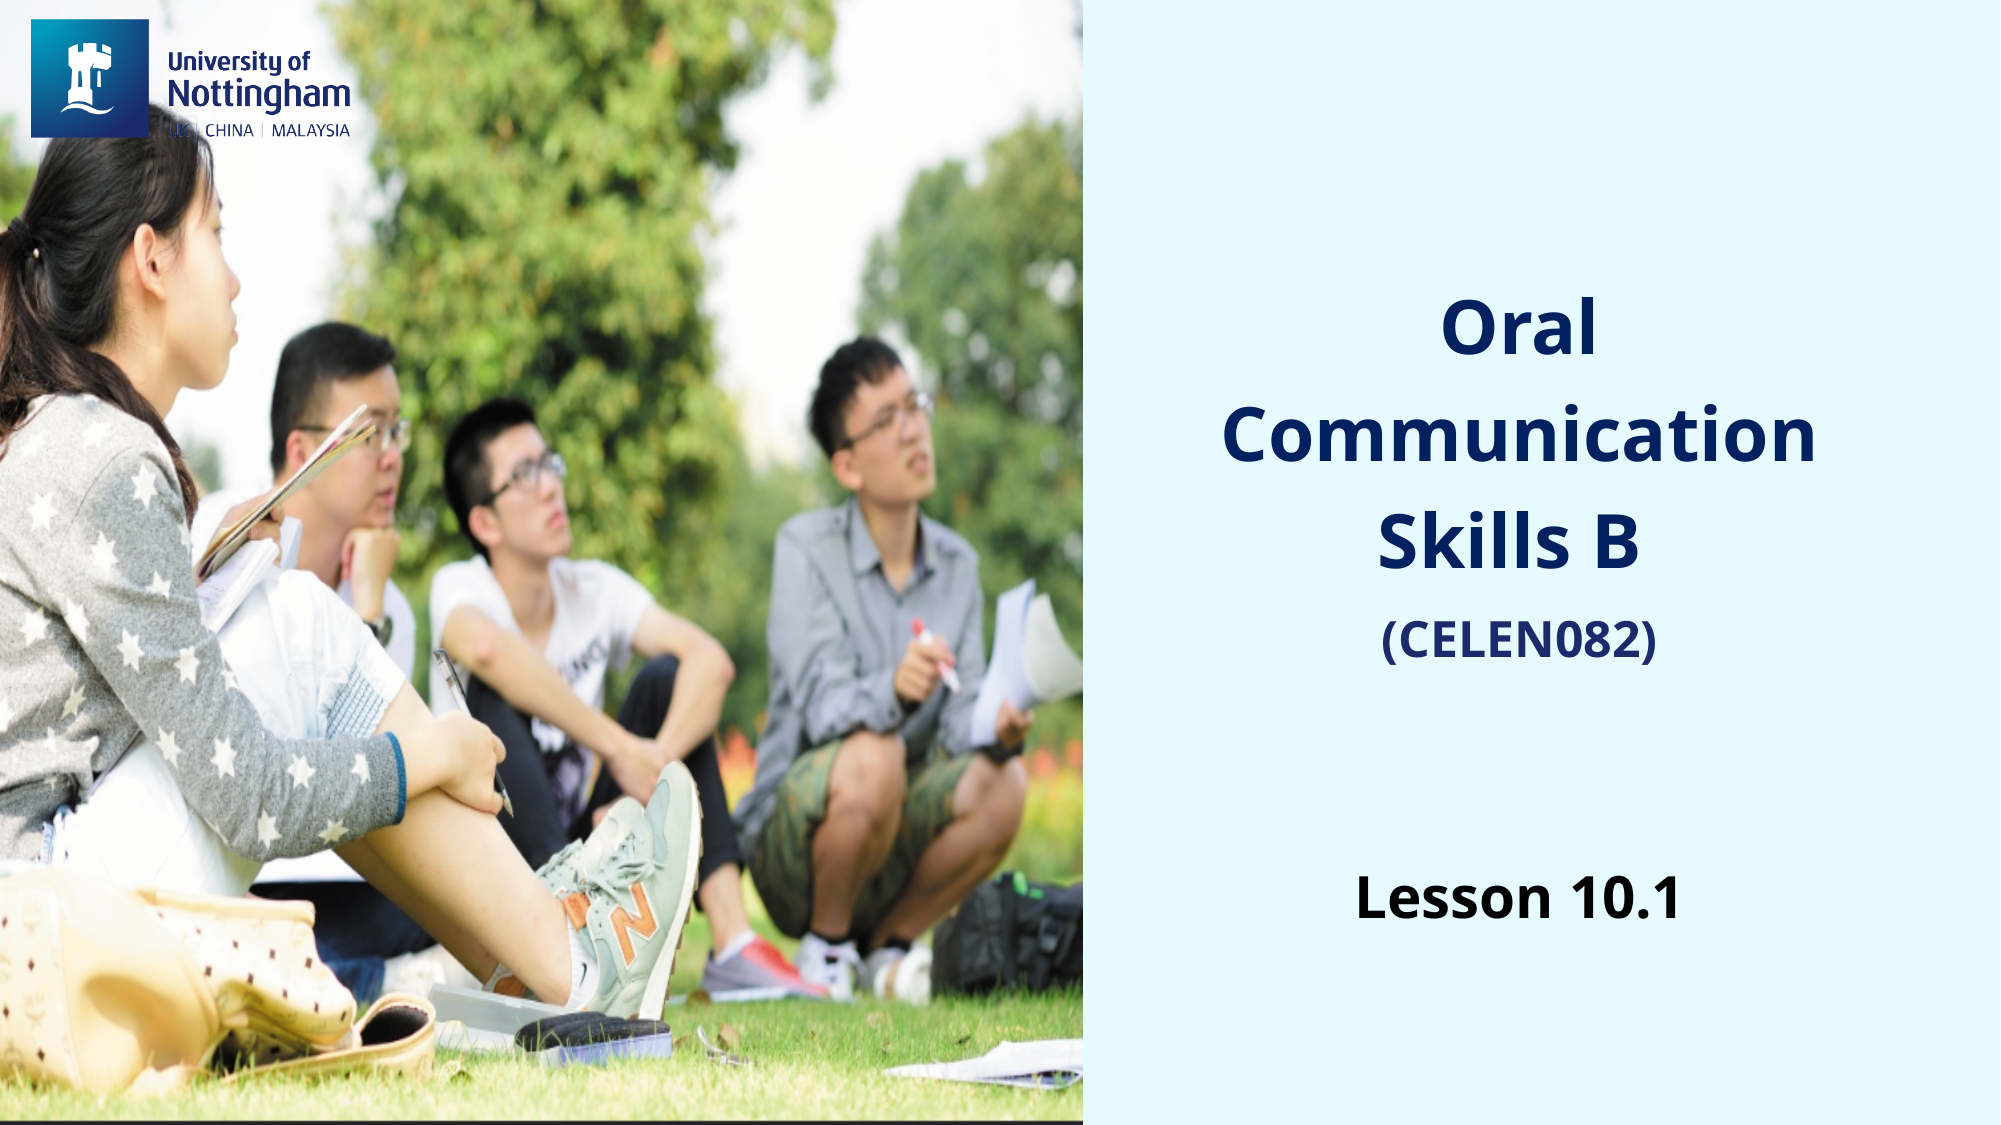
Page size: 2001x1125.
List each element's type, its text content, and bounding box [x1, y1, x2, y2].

text_box Oral Communication Skills B (CELEN082) Lesson 10.1 [1153, 255, 1886, 1021]
picture [0, 0, 1083, 1125]
